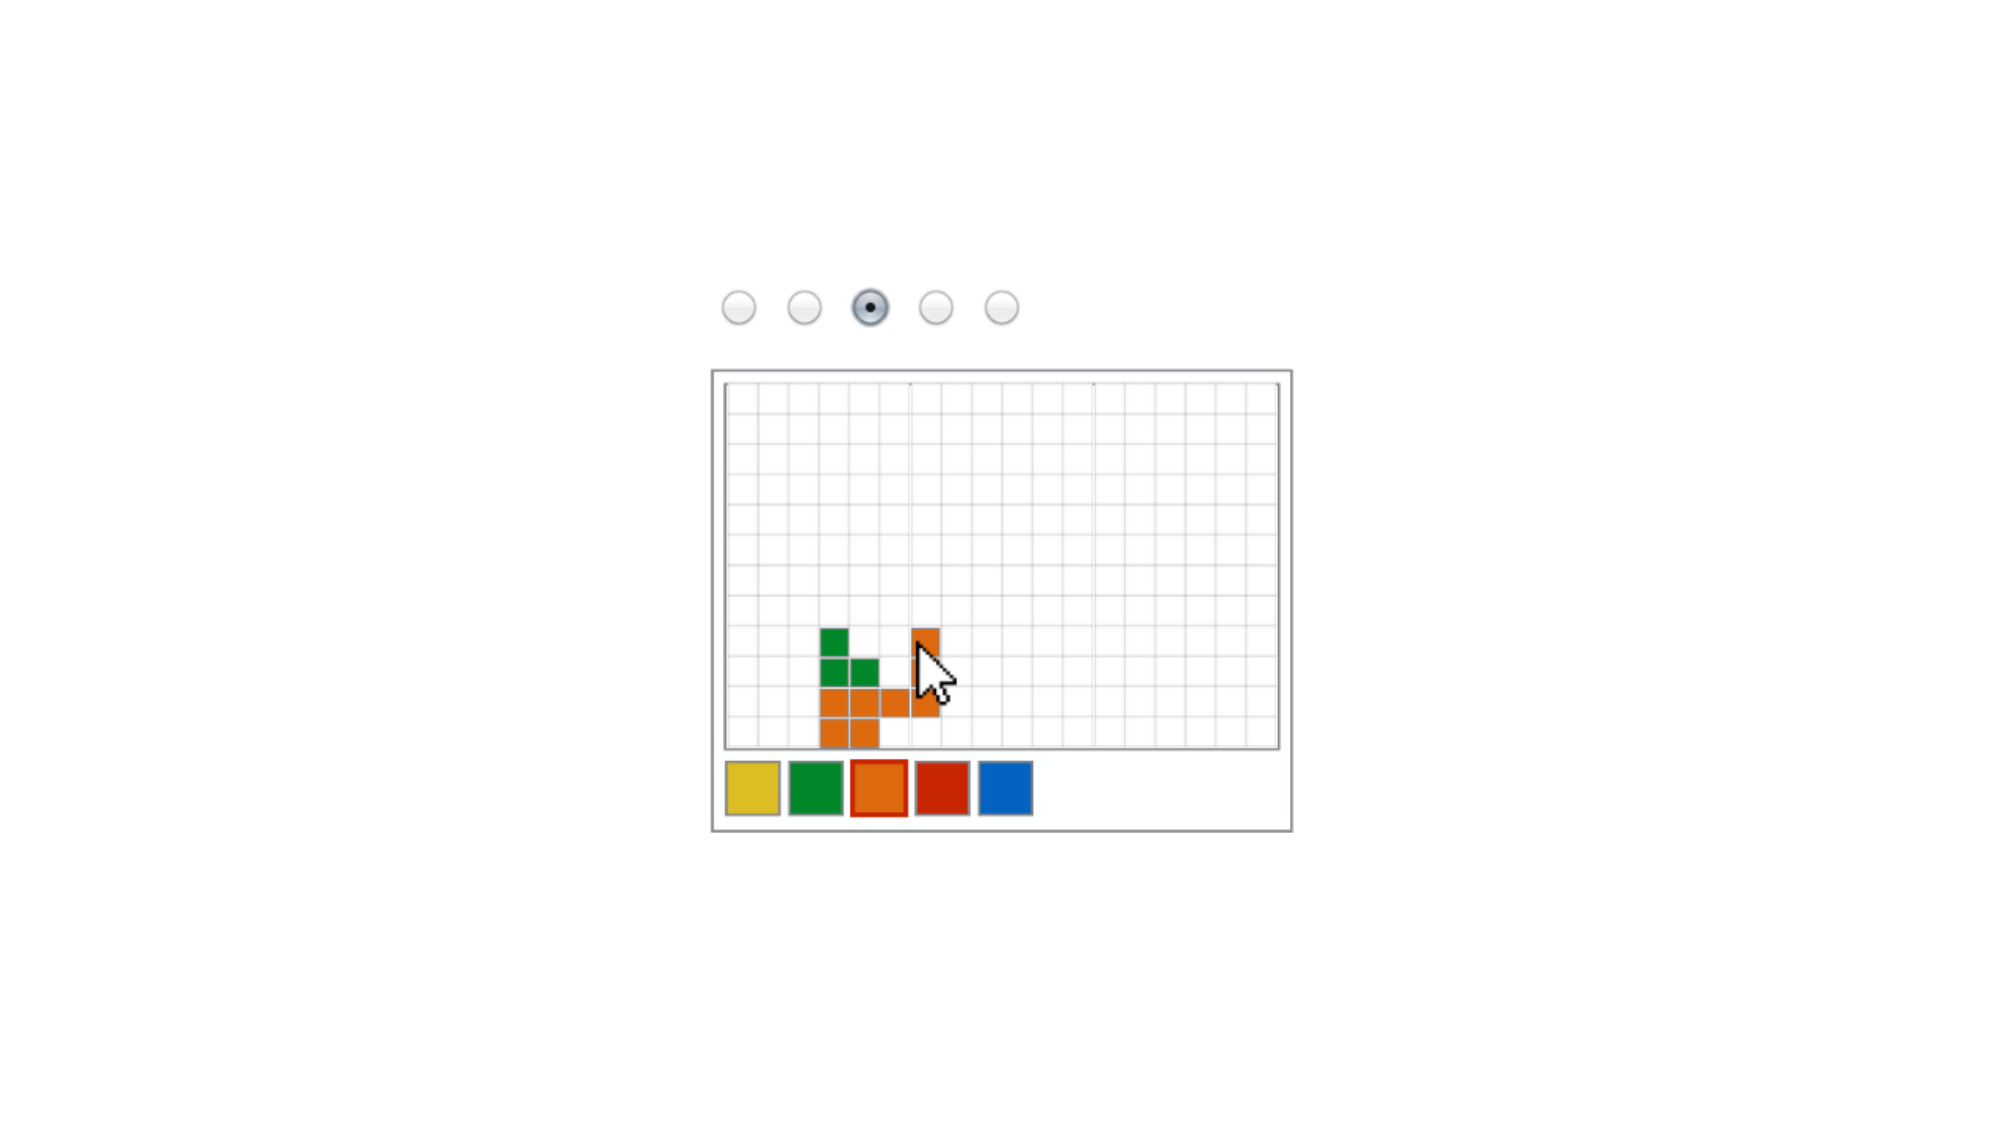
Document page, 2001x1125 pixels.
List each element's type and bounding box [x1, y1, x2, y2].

picture [675, 267, 1325, 858]
